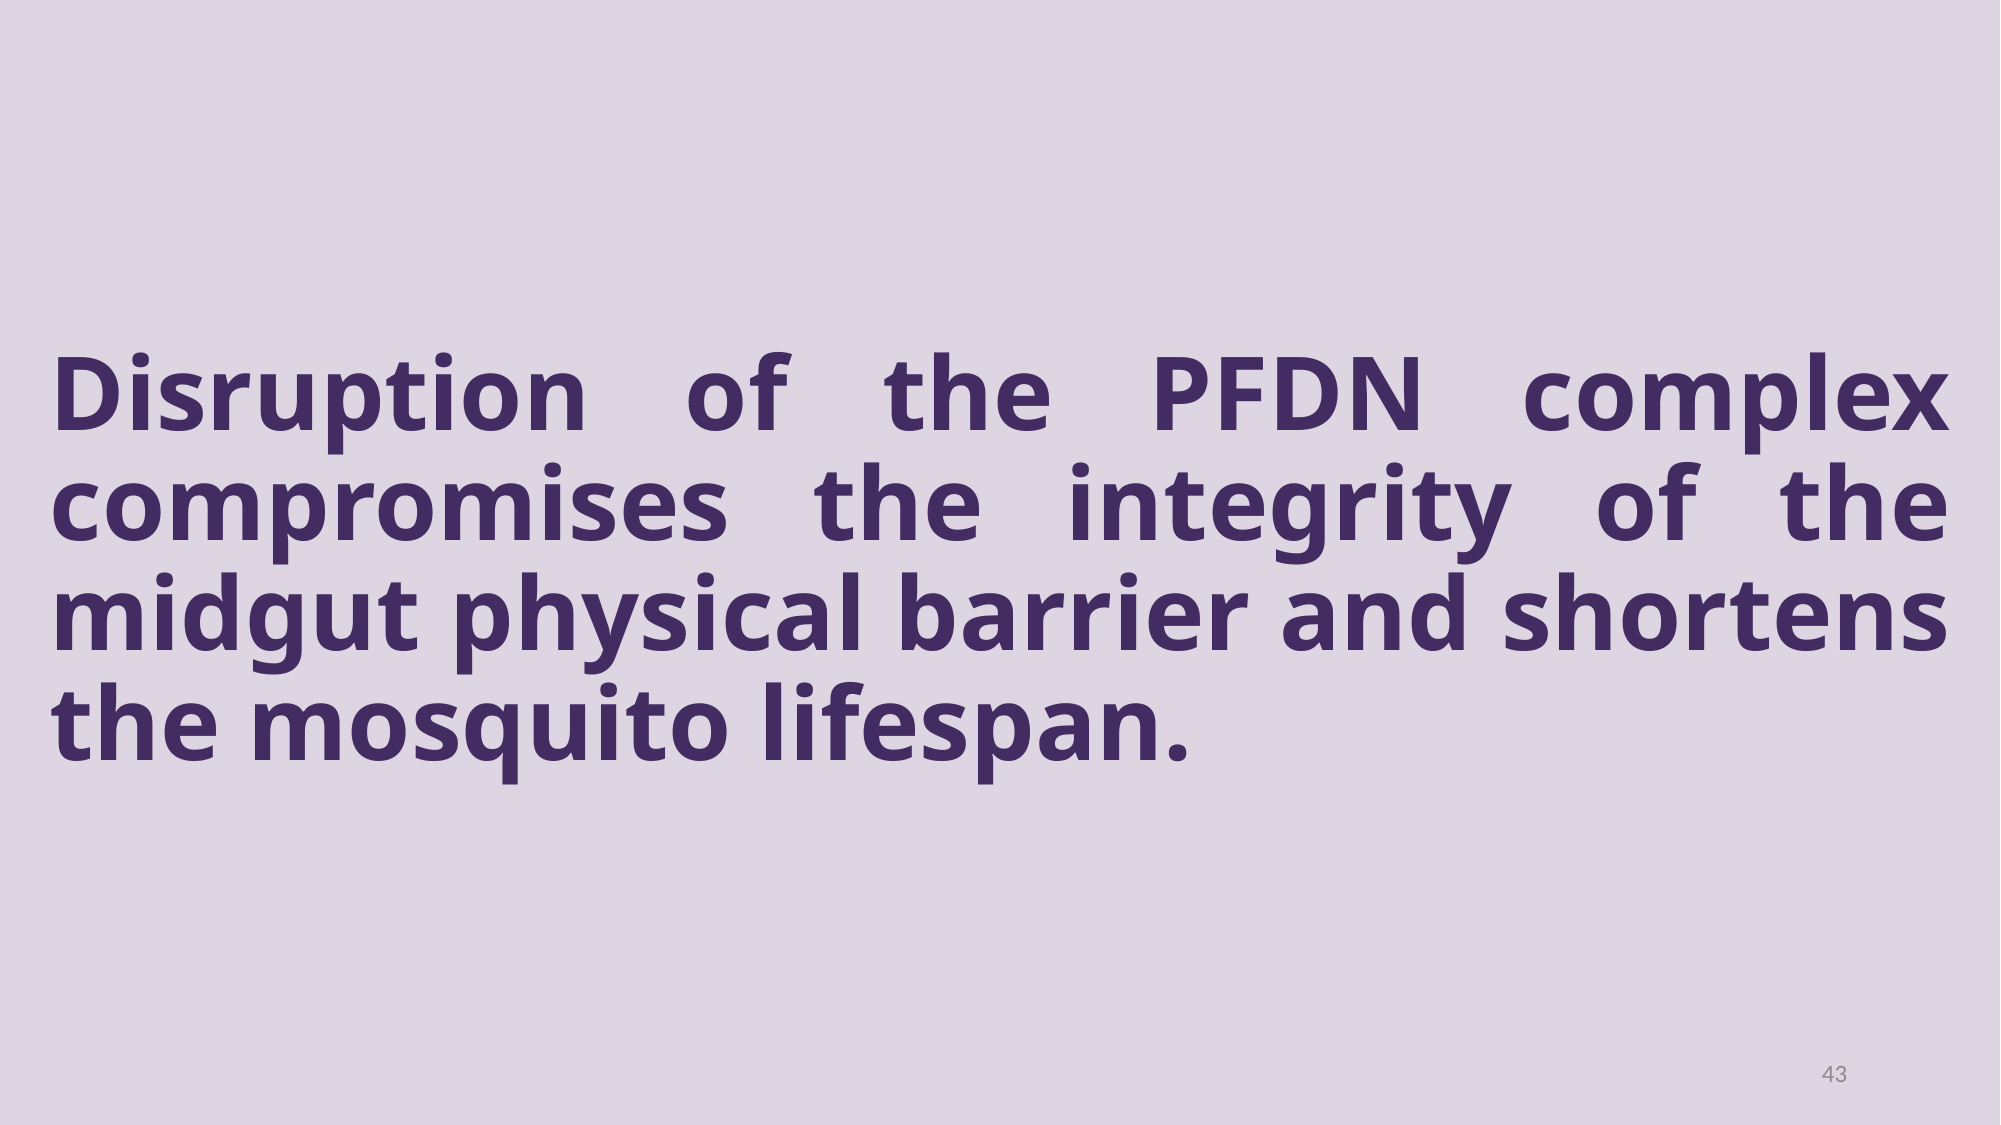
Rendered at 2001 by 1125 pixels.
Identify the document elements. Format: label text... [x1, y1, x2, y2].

slide_number 43 [1412, 1042, 1863, 1103]
title Disruption of the PFDN complex compromises the integrity of the midgut physical barrier and shortens the mosquito lifespan. [34, 359, 1966, 766]
